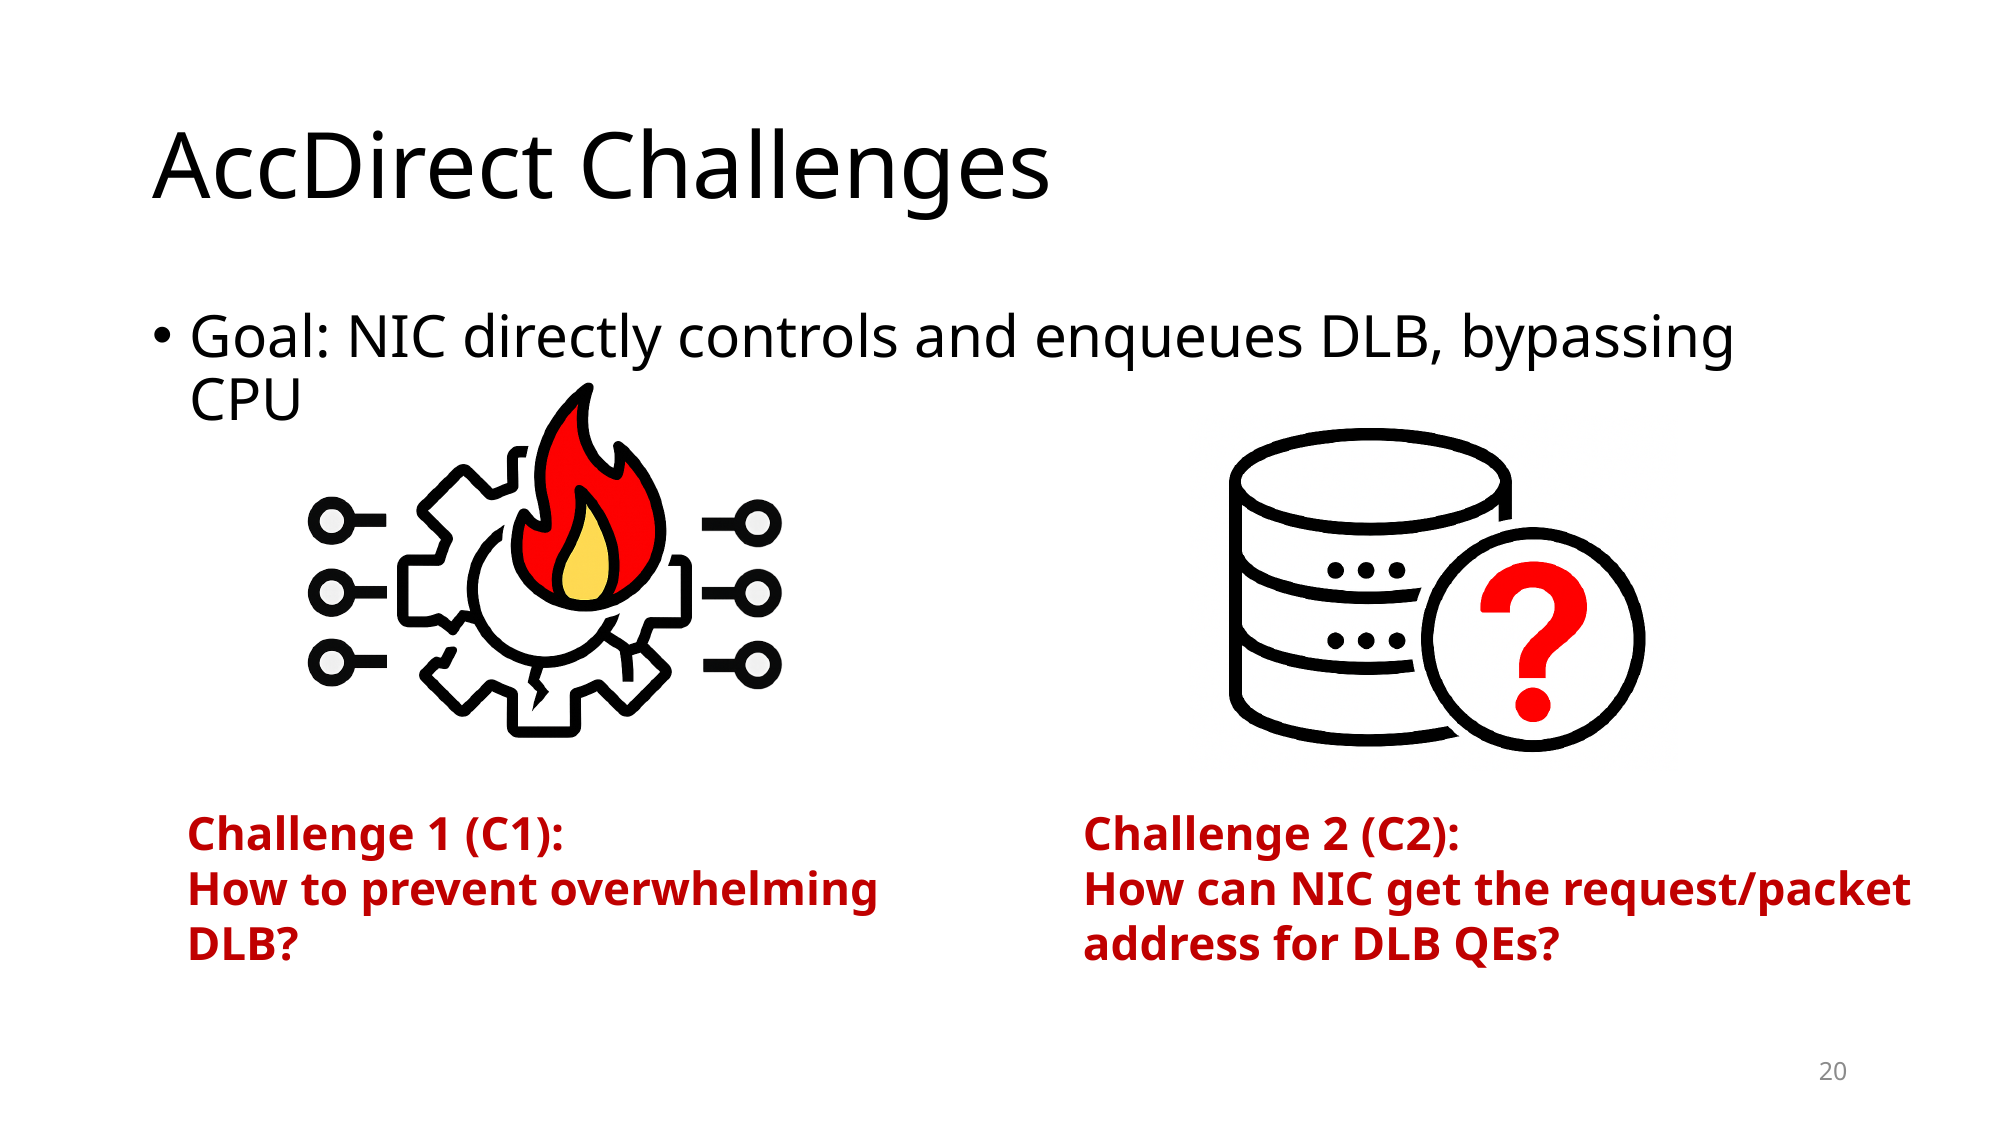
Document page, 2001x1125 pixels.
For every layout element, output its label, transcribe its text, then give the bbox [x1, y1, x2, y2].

picture [1189, 414, 1678, 771]
title AccDirect Challenges [137, 59, 1863, 278]
slide_number 20 [1412, 1042, 1863, 1103]
picture [295, 329, 794, 818]
text_box Challenge 1 (C1): How to prevent overwhelming DLB? [171, 797, 961, 977]
text_box Challenge 2 (C2): How can NIC get the request/packet address for DLB QEs? [1068, 797, 1935, 977]
list Goal: NIC directly controls and enqueues DLB, bypassing CPU [137, 299, 1863, 425]
